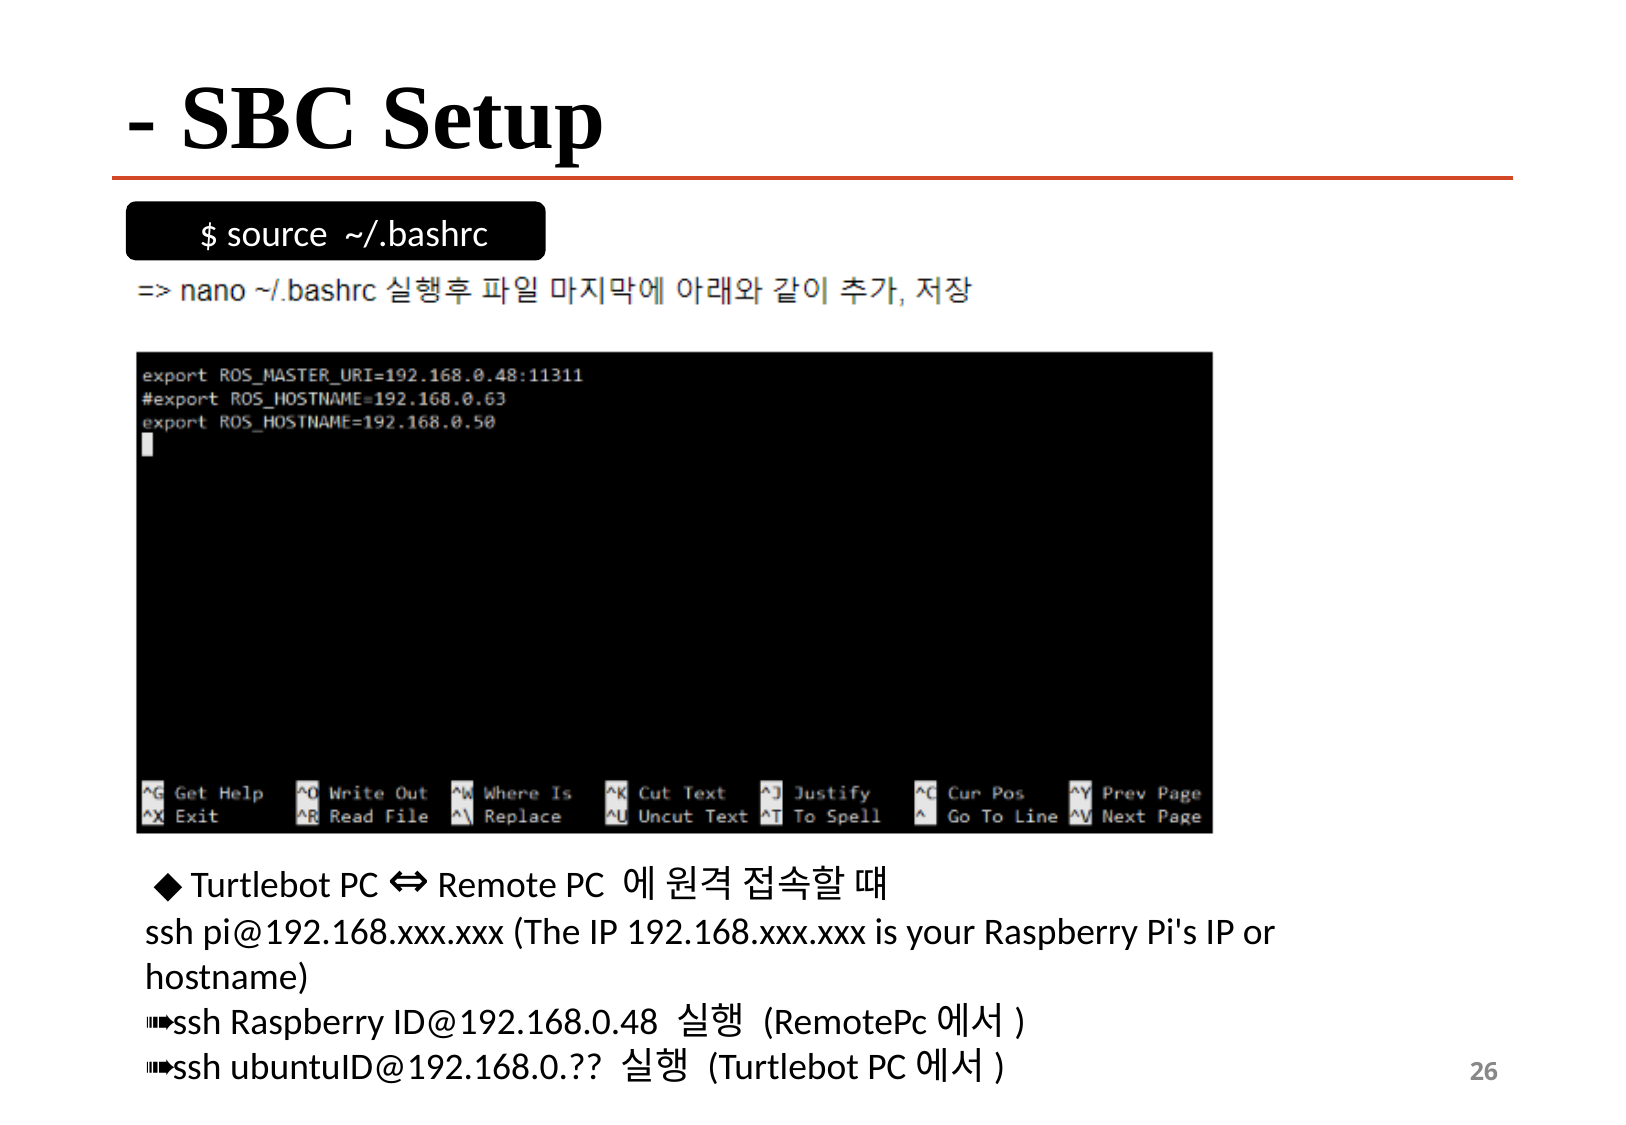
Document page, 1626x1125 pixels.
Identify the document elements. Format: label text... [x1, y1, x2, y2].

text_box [125, 201, 546, 261]
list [115, 266, 1237, 855]
slide_number ‹#› [1464, 1042, 1514, 1103]
text_box ◆ Turtlebot PC ⇔ Remote PC 에 원격 접속할 떄 ssh pi@192.168.xxx.xxx (The IP 192.168.xxx.xxx is your Raspberry Pi's IP or hostname) ➠ ssh Raspberry ID@192.168.0.48 실행 (RemotePc에서) ➠ ssh ubuntuID@192.168.0.?? 실행 (Turtlebot PC에서) [129, 839, 1464, 1125]
title - SBC Setup [111, 59, 1514, 179]
